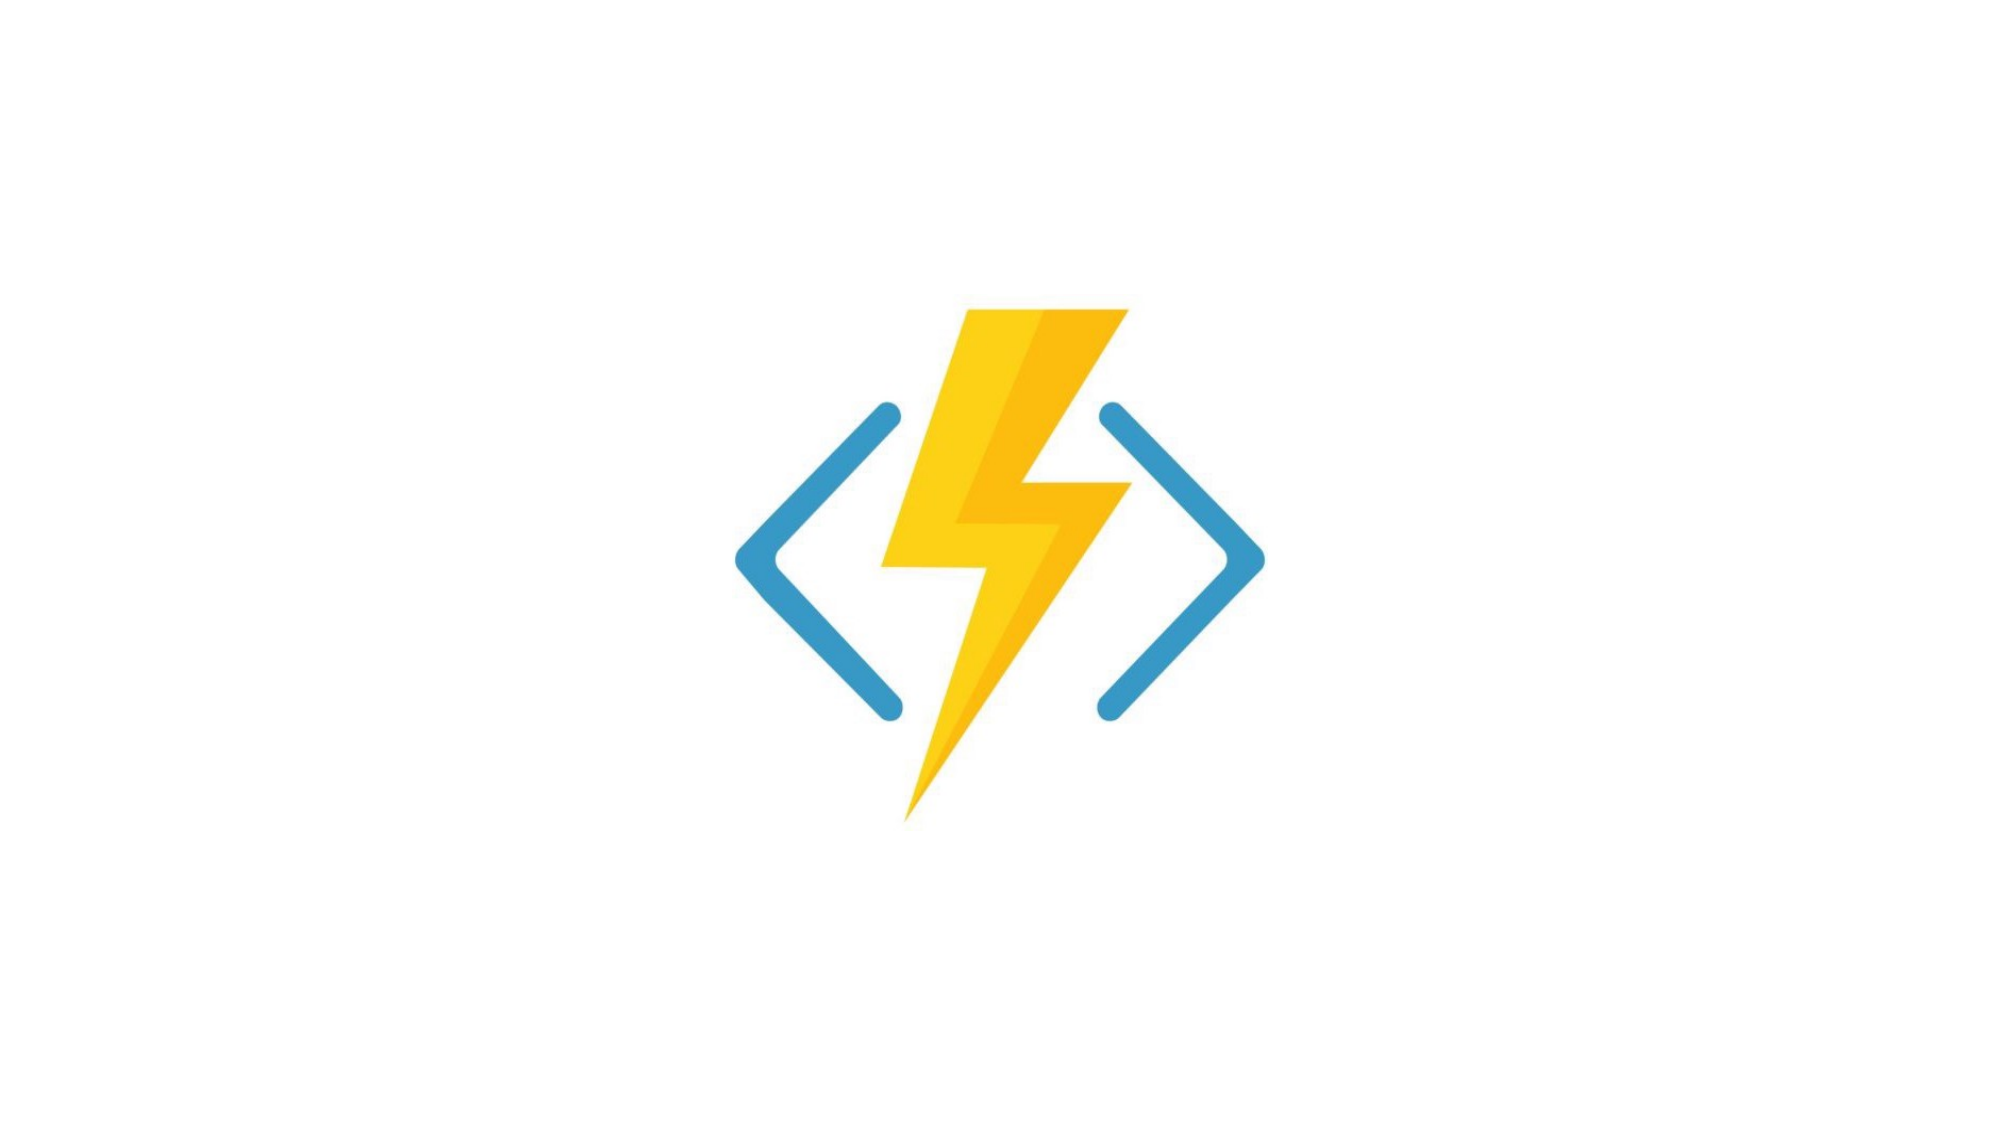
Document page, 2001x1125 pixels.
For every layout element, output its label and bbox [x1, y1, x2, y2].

picture [731, 294, 1268, 831]
